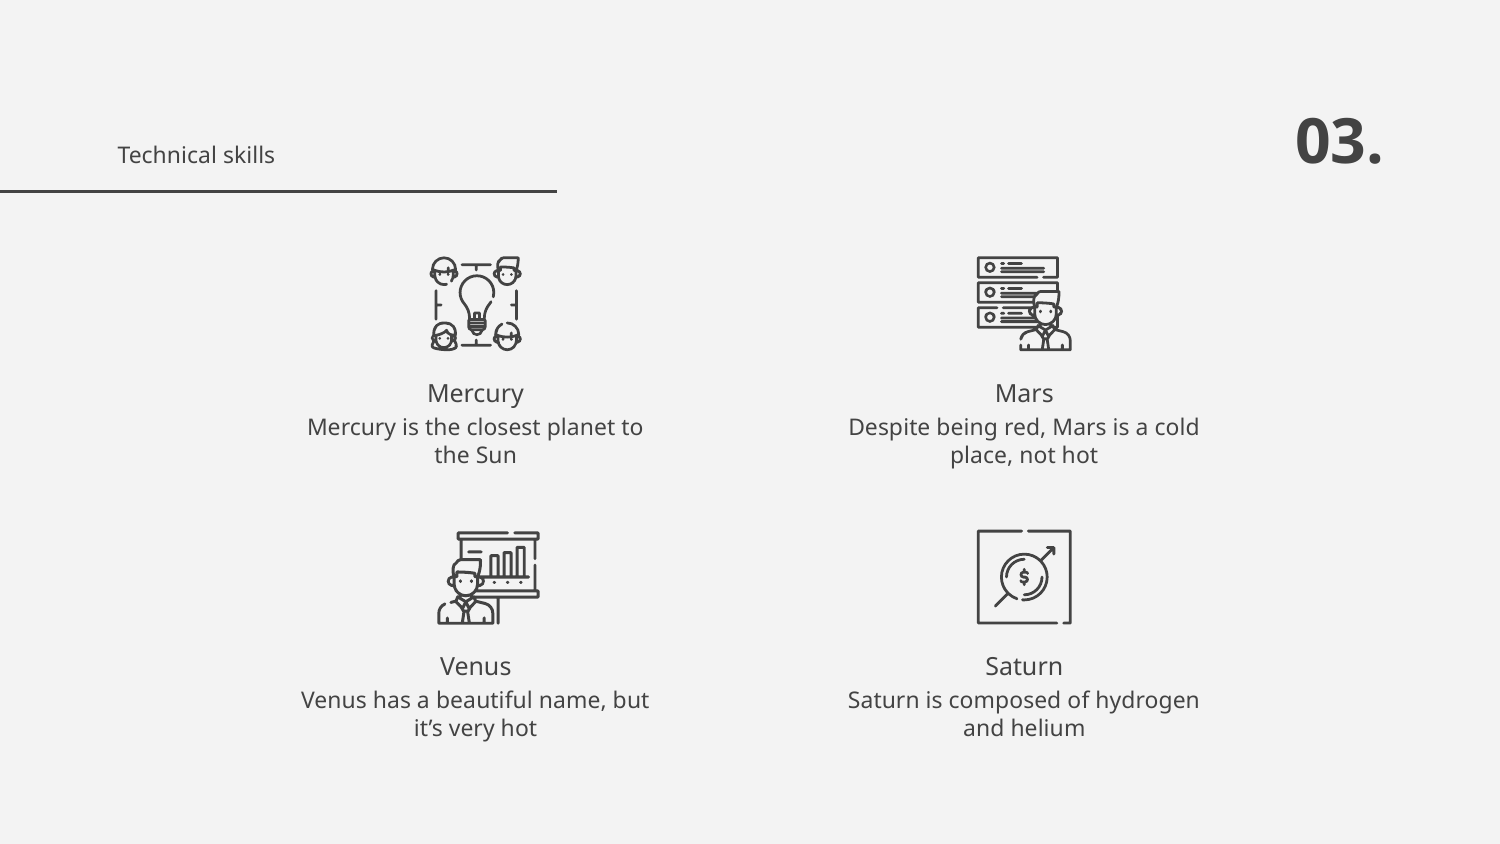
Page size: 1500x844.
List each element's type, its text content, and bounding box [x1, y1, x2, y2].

subtitle Saturn is composed of hydrogen and helium [822, 670, 1226, 737]
subtitle Saturn [822, 651, 1226, 670]
subtitle Despite being red, Mars is a cold place, not hot [822, 397, 1226, 464]
subtitle Mercury [274, 378, 678, 397]
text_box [976, 529, 1072, 625]
subtitle Mercury is the closest planet to the Sun [274, 397, 678, 464]
title Technical skills [102, 125, 1052, 169]
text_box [429, 256, 522, 352]
subtitle Mars [822, 378, 1226, 397]
subtitle Venus has a beautiful name, but it’s very hot [274, 670, 678, 737]
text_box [976, 256, 1072, 352]
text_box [437, 531, 540, 626]
subtitle Venus [274, 651, 678, 670]
title 03. [1186, 112, 1400, 165]
